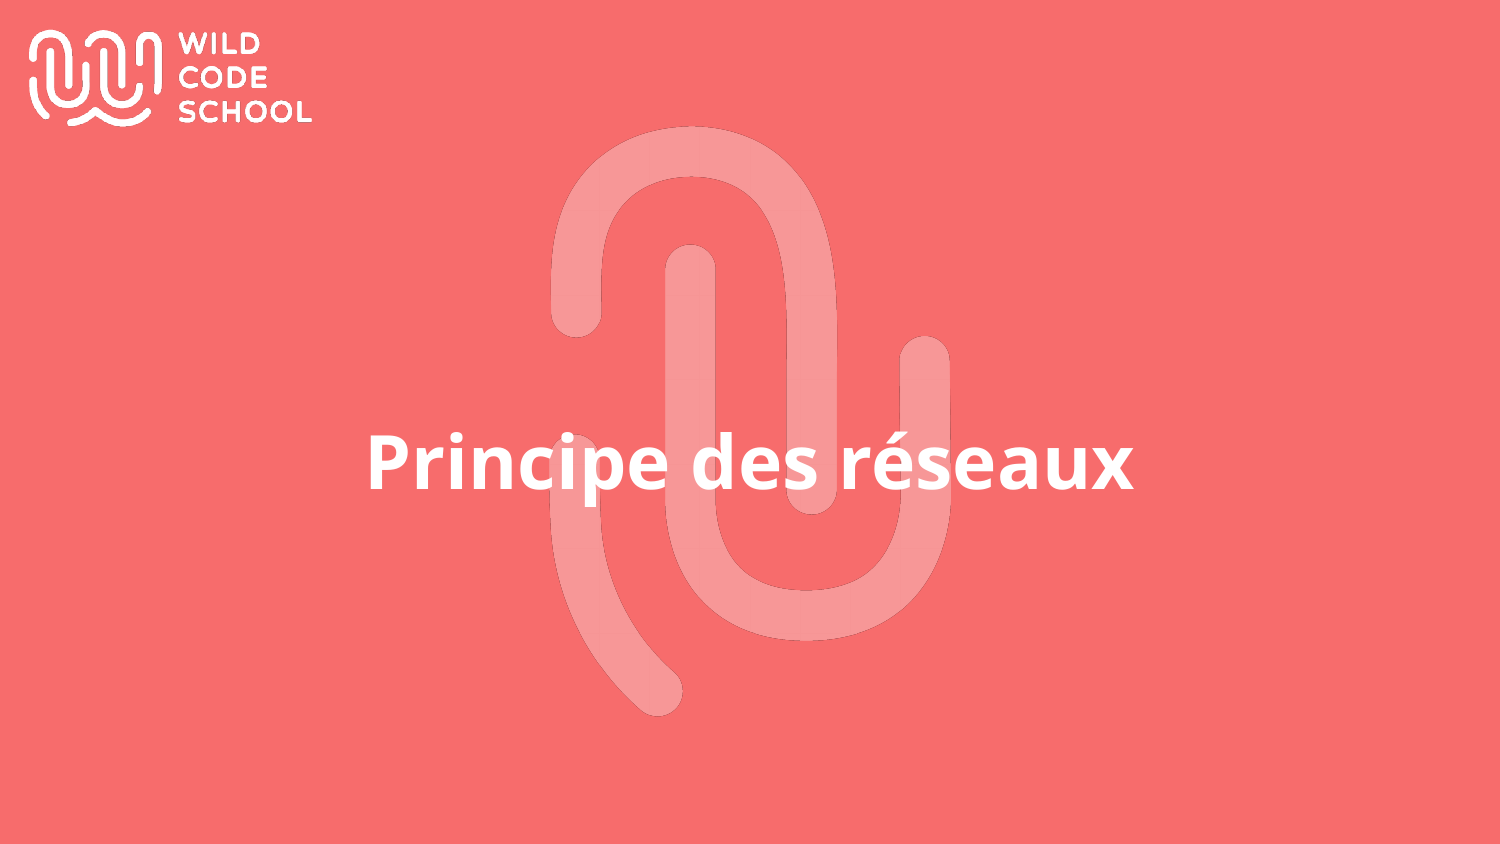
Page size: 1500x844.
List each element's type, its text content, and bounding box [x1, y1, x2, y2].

picture [549, 126, 951, 262]
picture [29, 29, 312, 127]
picture [549, 520, 951, 718]
title Principe des réseaux [301, 262, 1199, 520]
